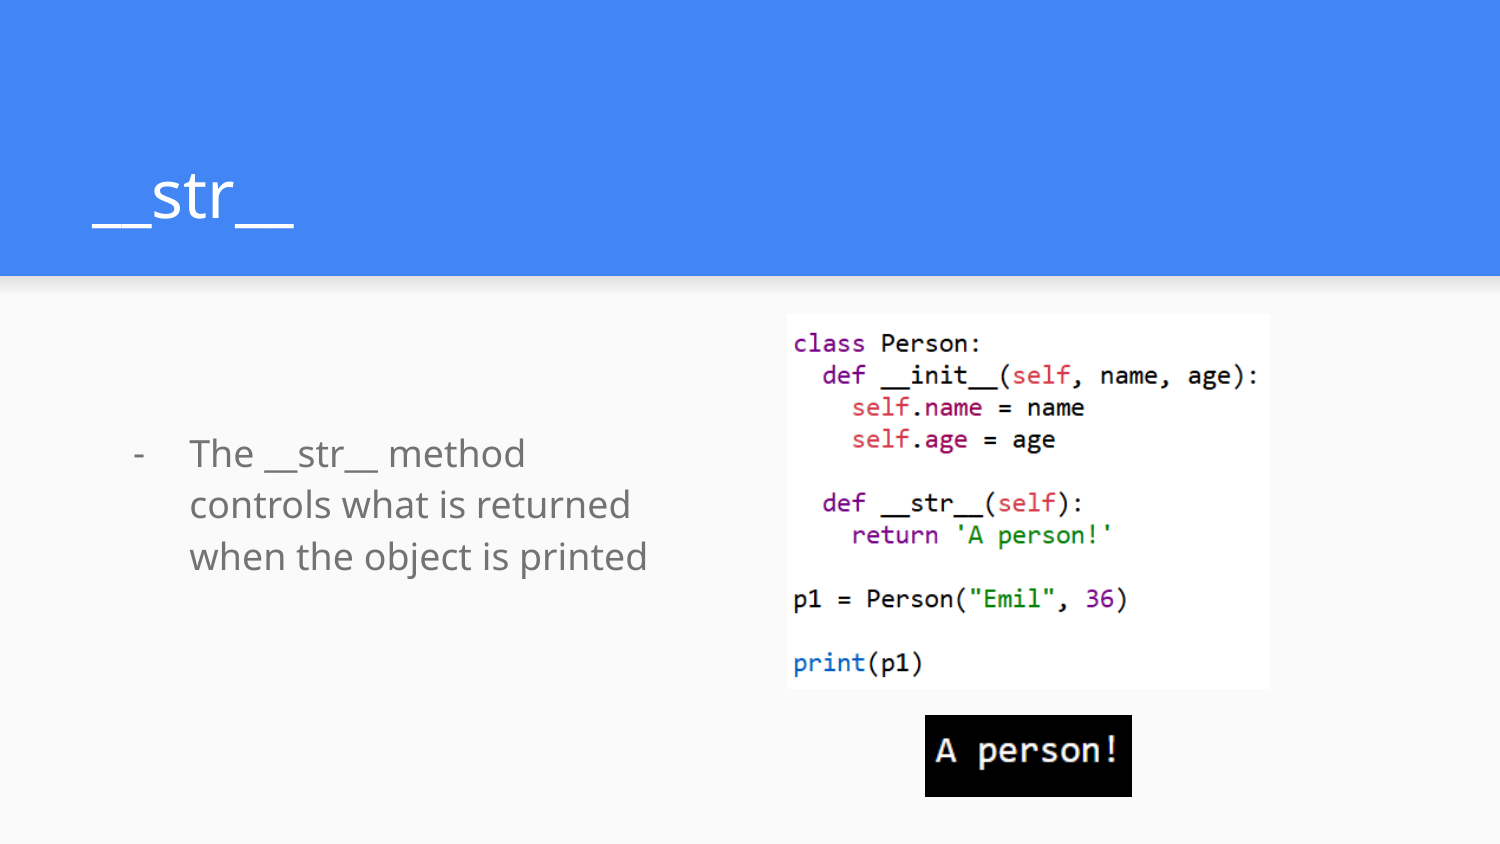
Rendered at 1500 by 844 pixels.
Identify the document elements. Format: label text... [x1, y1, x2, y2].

title __str__ [77, 121, 1427, 248]
picture [787, 314, 1270, 689]
picture [925, 714, 1133, 797]
list The __str__ method controls what is returned when the object is printed [99, 407, 683, 628]
